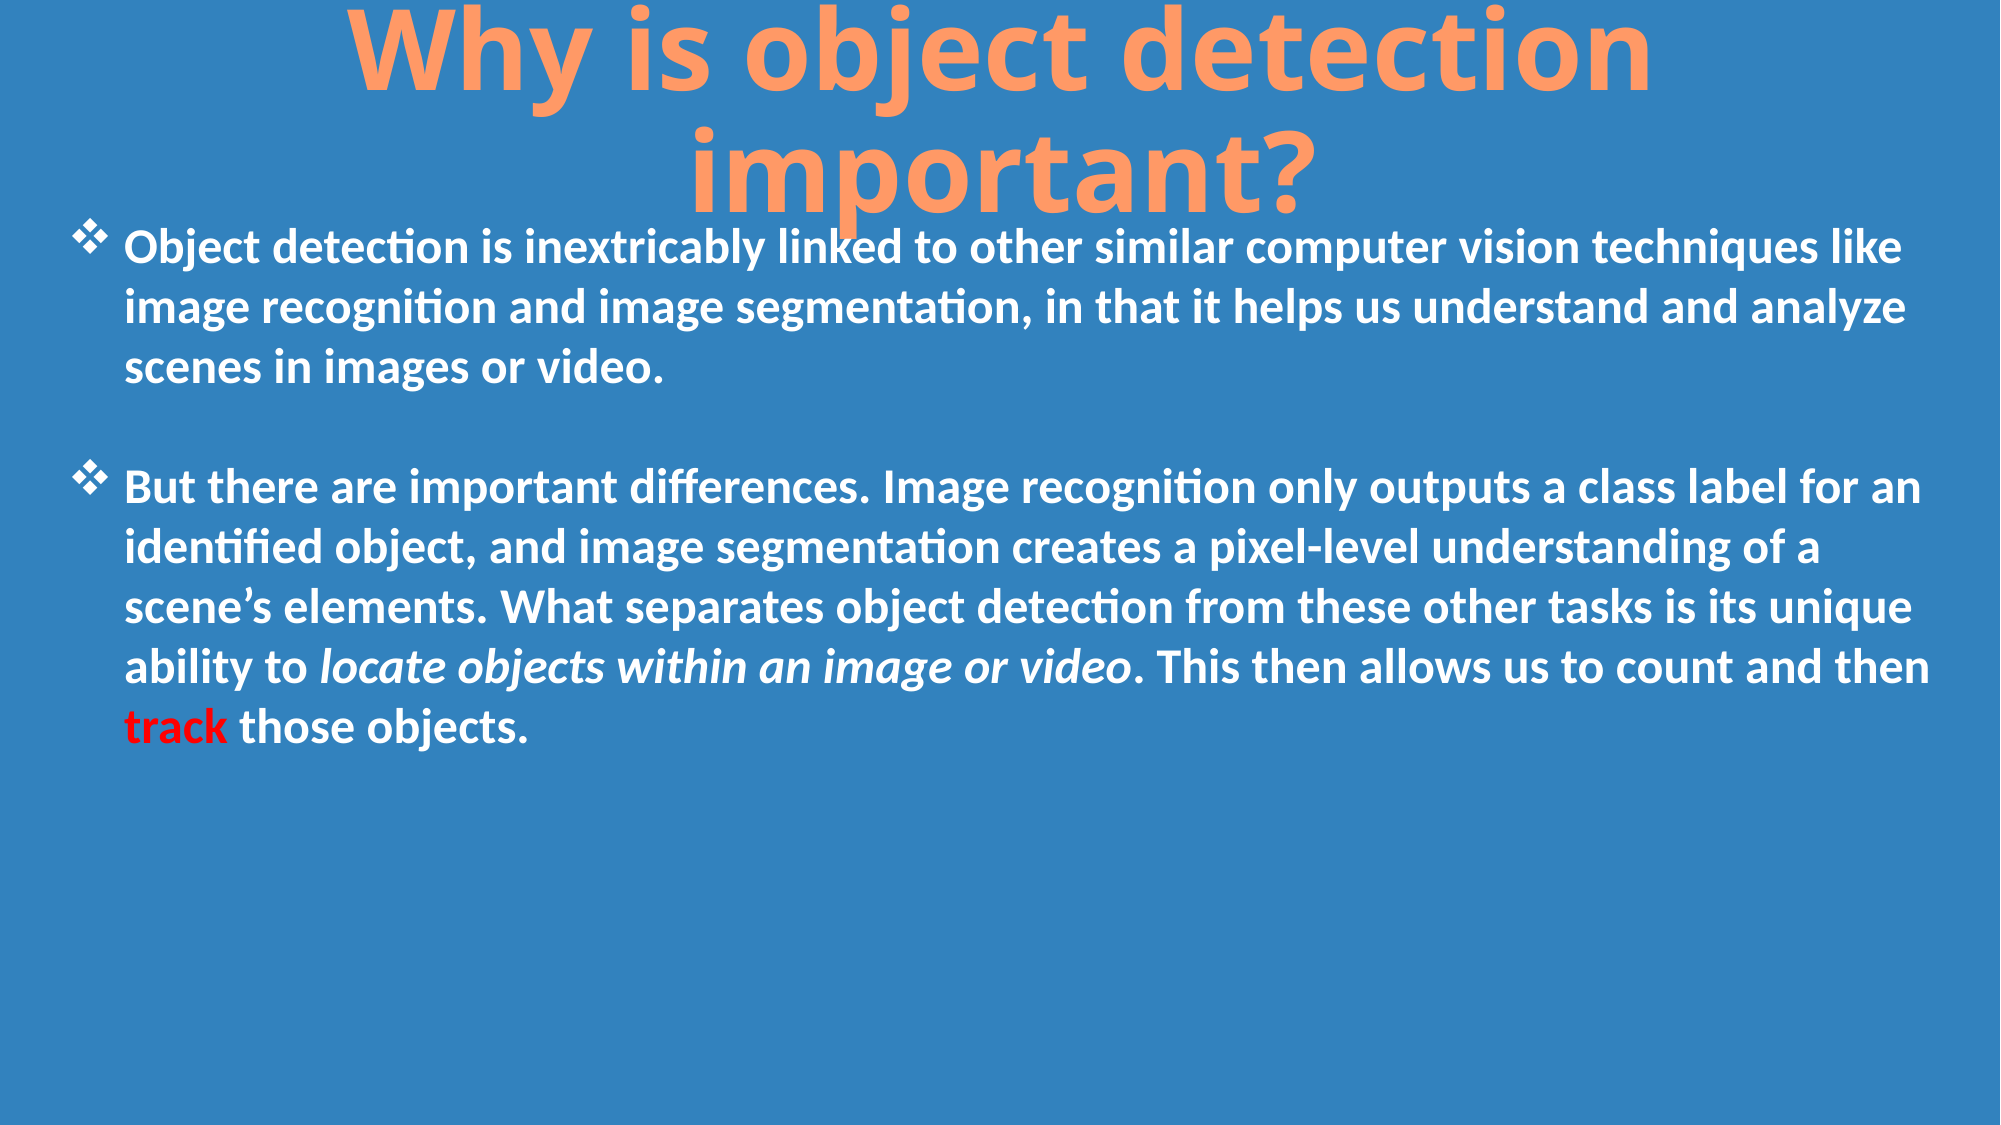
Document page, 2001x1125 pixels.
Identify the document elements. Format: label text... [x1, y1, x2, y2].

list Why is object detection important? [53, 55, 1952, 175]
text_box Object detection is inextricably linked to other similar computer vision techniques like image recognition and image segmentation, in that it helps us understand and analyze scenes in images or video. But there are important differences. Image recognition only outputs a class label for an identified object, and image segmentation creates a pixel-level understanding of a scene’s elements. What separates object detection from these other tasks is its unique ability to locate objects within an image or video. This then allows us to count and then track those objects. [53, 205, 1964, 761]
